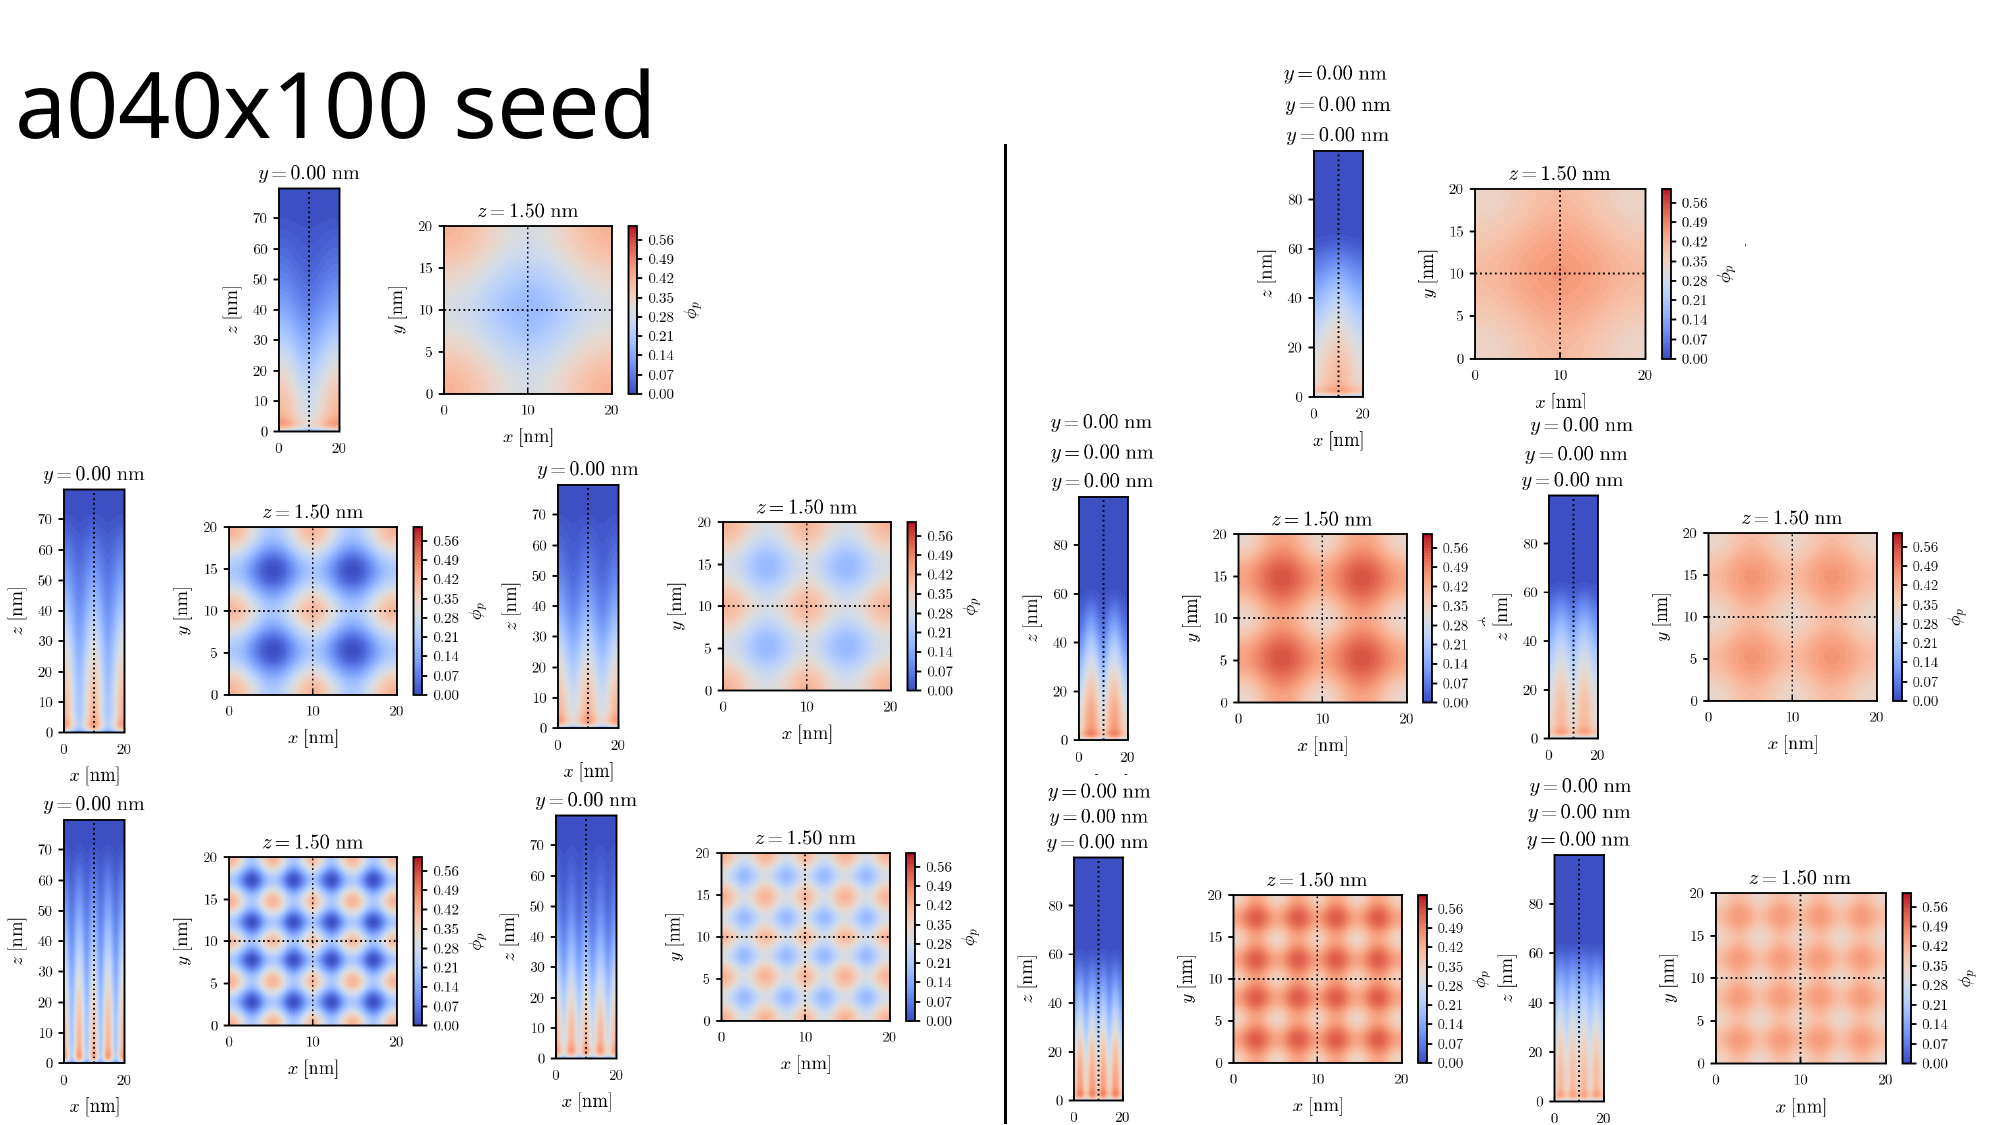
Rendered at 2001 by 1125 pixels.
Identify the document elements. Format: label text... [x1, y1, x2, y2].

picture [0, 157, 989, 1124]
picture [1010, 57, 1989, 1125]
title a040x100 seed [0, 0, 1725, 218]
